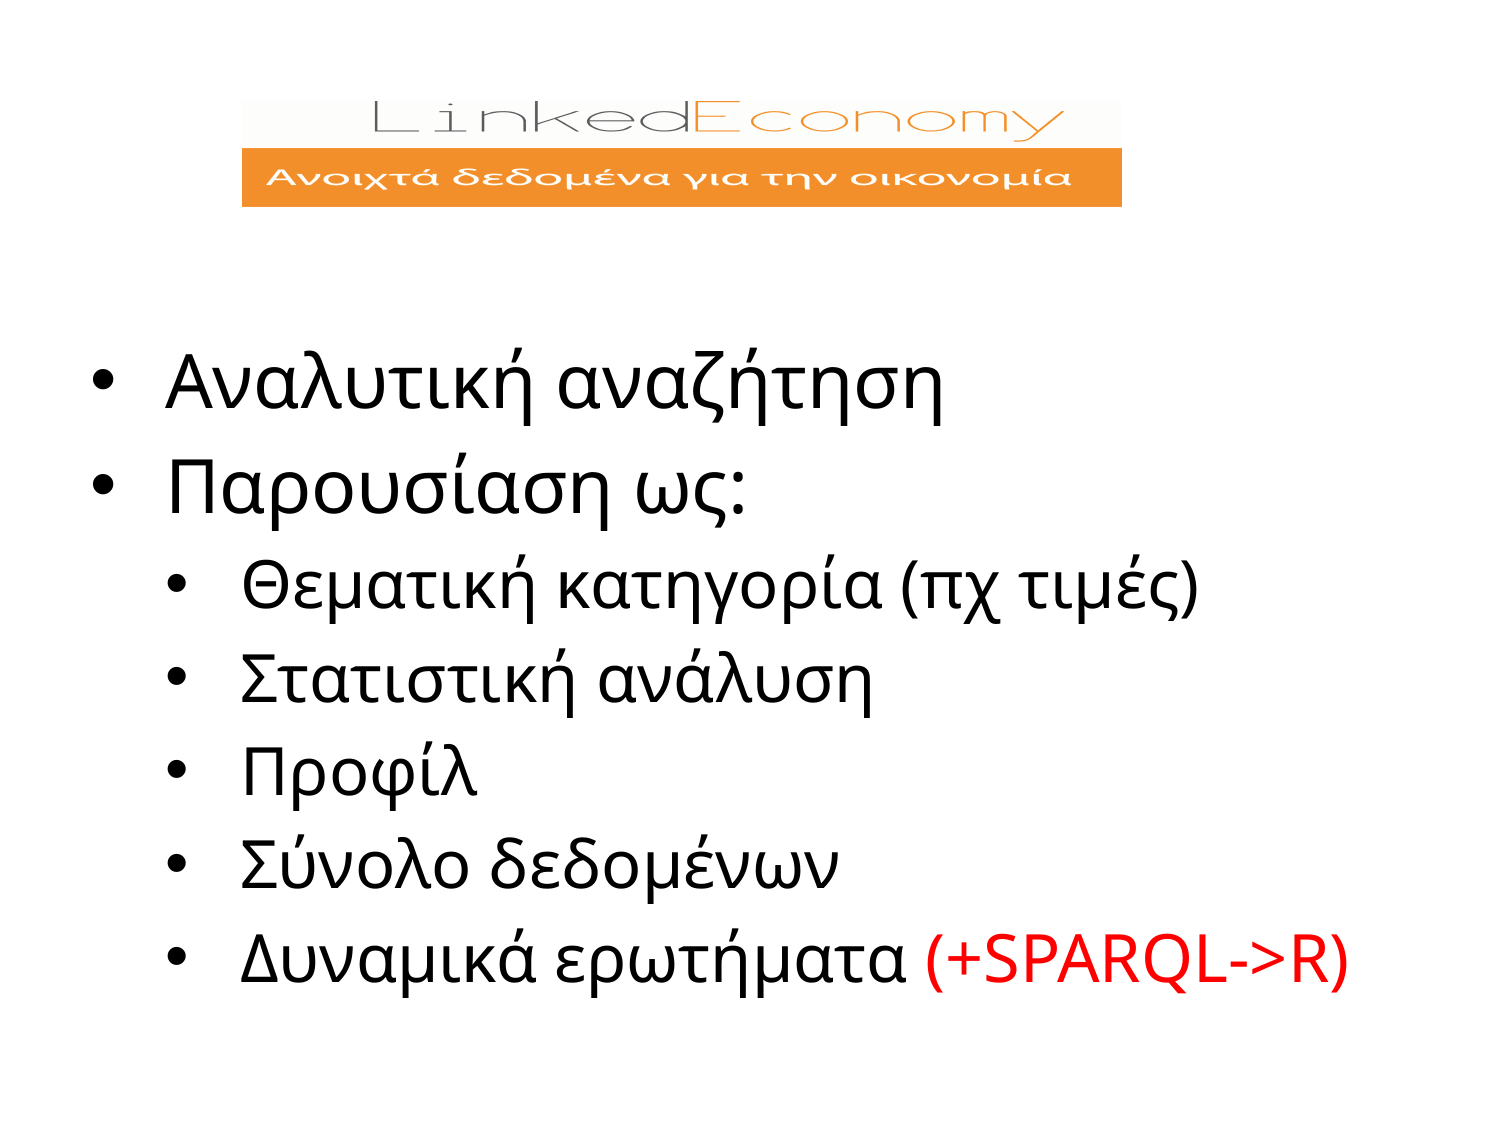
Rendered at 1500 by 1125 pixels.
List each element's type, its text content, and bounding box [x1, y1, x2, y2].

text_box Αναλυτική αναζήτηση Παρουσίαση ως: Θεματική κατηγορία (πχ τιμές) Στατιστική ανάλυση Προφίλ Σύνολο δεδομένων Δυναμικά ερωτήματα (+SPARQL->R) [74, 326, 1425, 1005]
text_box [210, 161, 1261, 326]
text_box [147, 42, 1353, 161]
picture [241, 101, 1123, 207]
